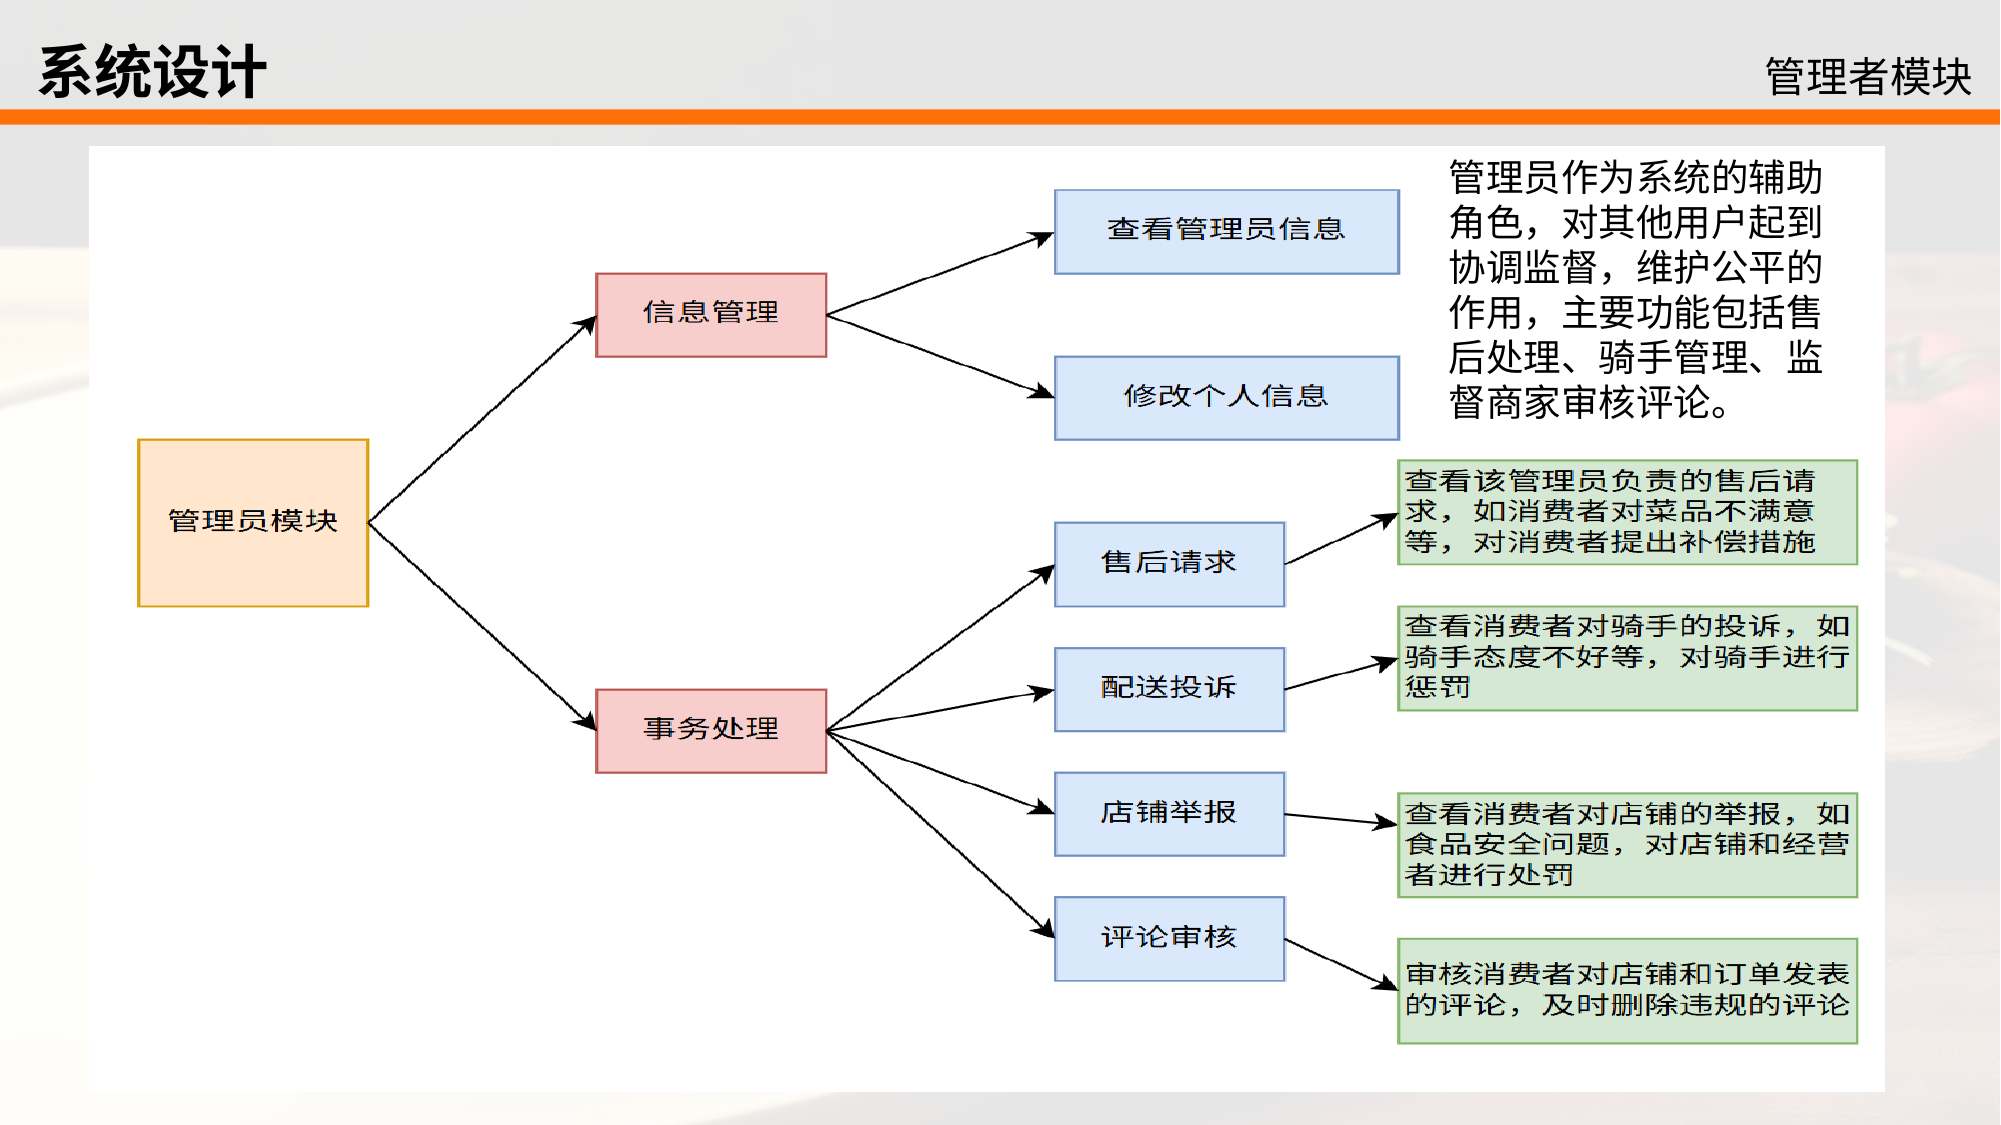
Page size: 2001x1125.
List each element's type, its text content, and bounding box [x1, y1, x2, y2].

text_box [0, 108, 2000, 126]
text_box 管理者模块 [1724, 43, 1989, 109]
picture [89, 146, 1885, 1092]
text_box 系统设计 [21, 27, 570, 113]
